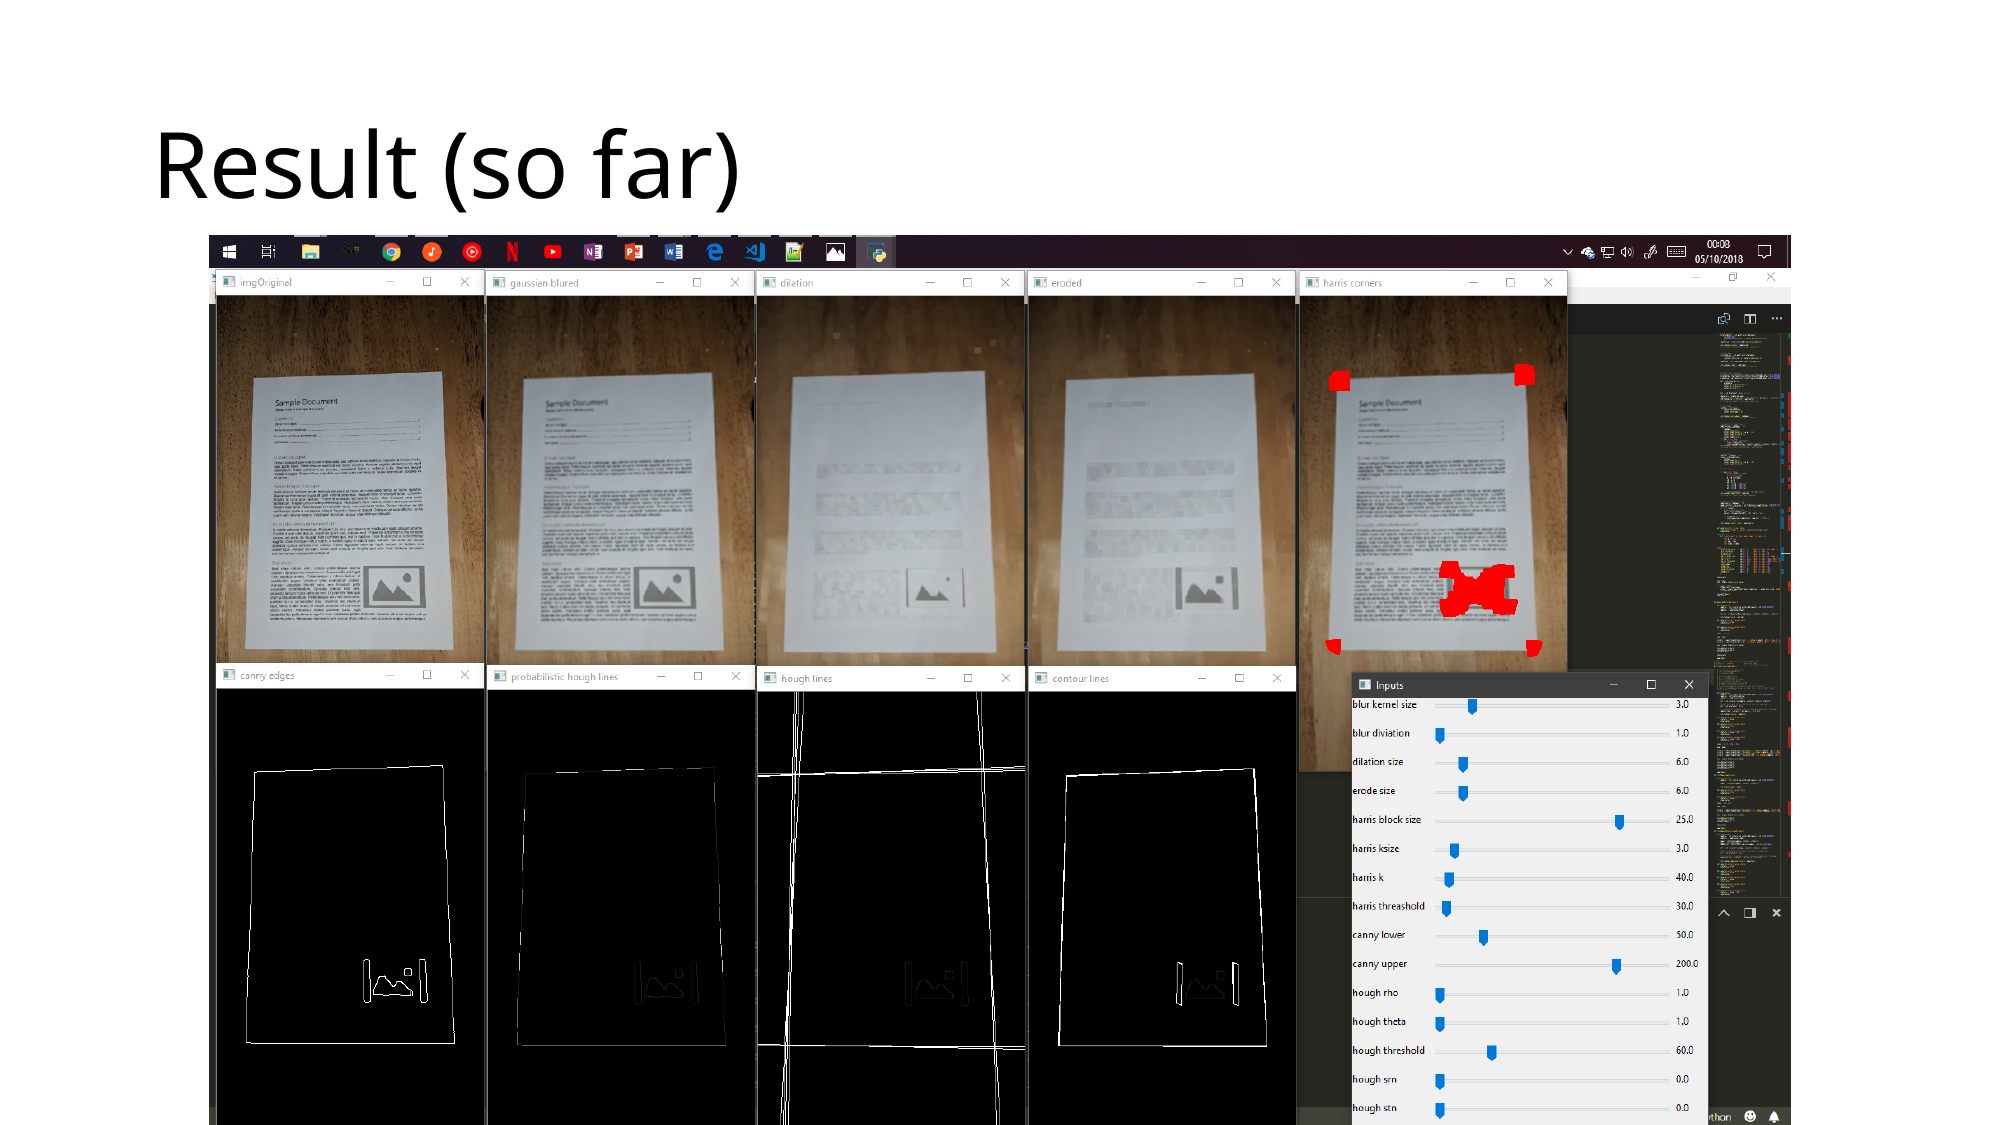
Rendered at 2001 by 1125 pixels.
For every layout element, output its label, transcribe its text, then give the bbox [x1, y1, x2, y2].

title Result (so far) [137, 59, 1863, 278]
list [209, 235, 1791, 1125]
